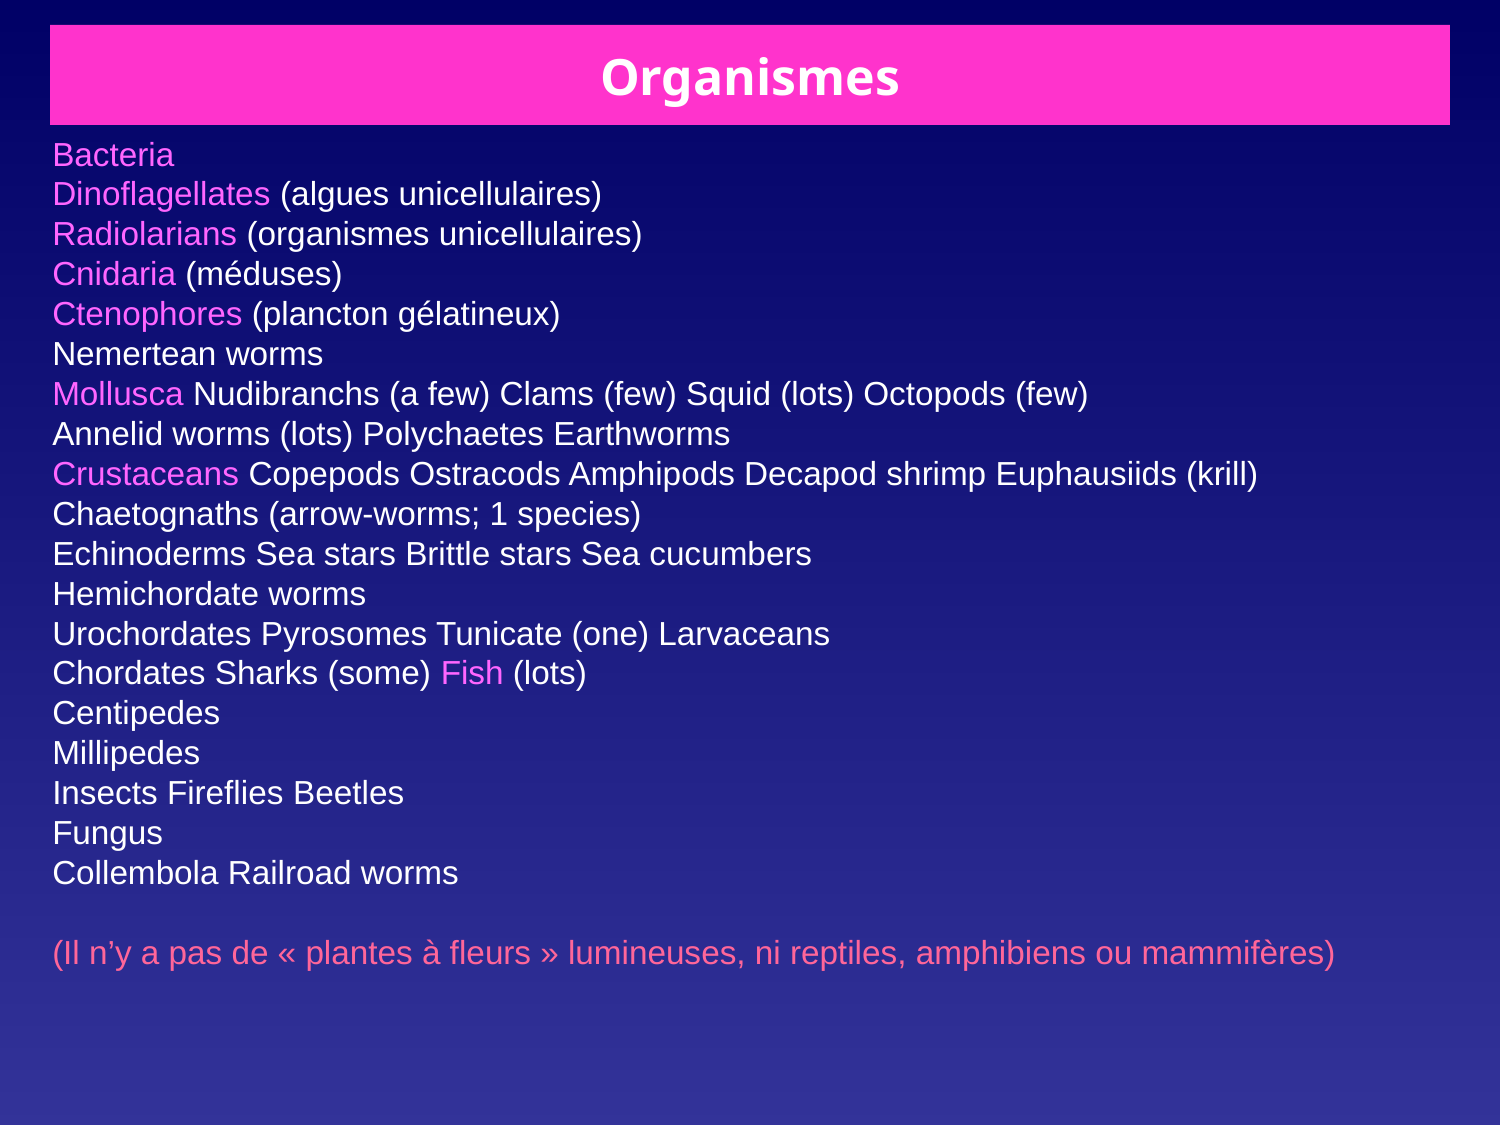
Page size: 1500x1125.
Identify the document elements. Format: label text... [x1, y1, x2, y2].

title Organismes [50, 24, 1450, 124]
text_box Bacteria Dinoflagellates (algues unicellulaires) Radiolarians (organismes unicellulaires) Cnidaria (méduses) Ctenophores (plancton gélatineux) Nemertean worms Mollusca Nudibranchs (a few) Clams (few) Squid (lots) Octopods (few) Annelid worms (lots) Polychaetes Earthworms Crustaceans Copepods Ostracods Amphipods Decapod shrimp Euphausiids (krill) Chaetognaths (arrow-worms; 1 species) Echinoderms Sea stars Brittle stars Sea cucumbers Hemichordate worms Urochordates Pyrosomes Tunicate (one) Larvaceans Chordates Sharks (some) Fish (lots) Centipedes Millipedes Insects Fireflies Beetles Fungus Collembola Railroad worms (Il n’y a pas de « plantes à fleurs » lumineuses, ni reptiles, amphibiens ou mammifères) [37, 124, 1500, 979]
